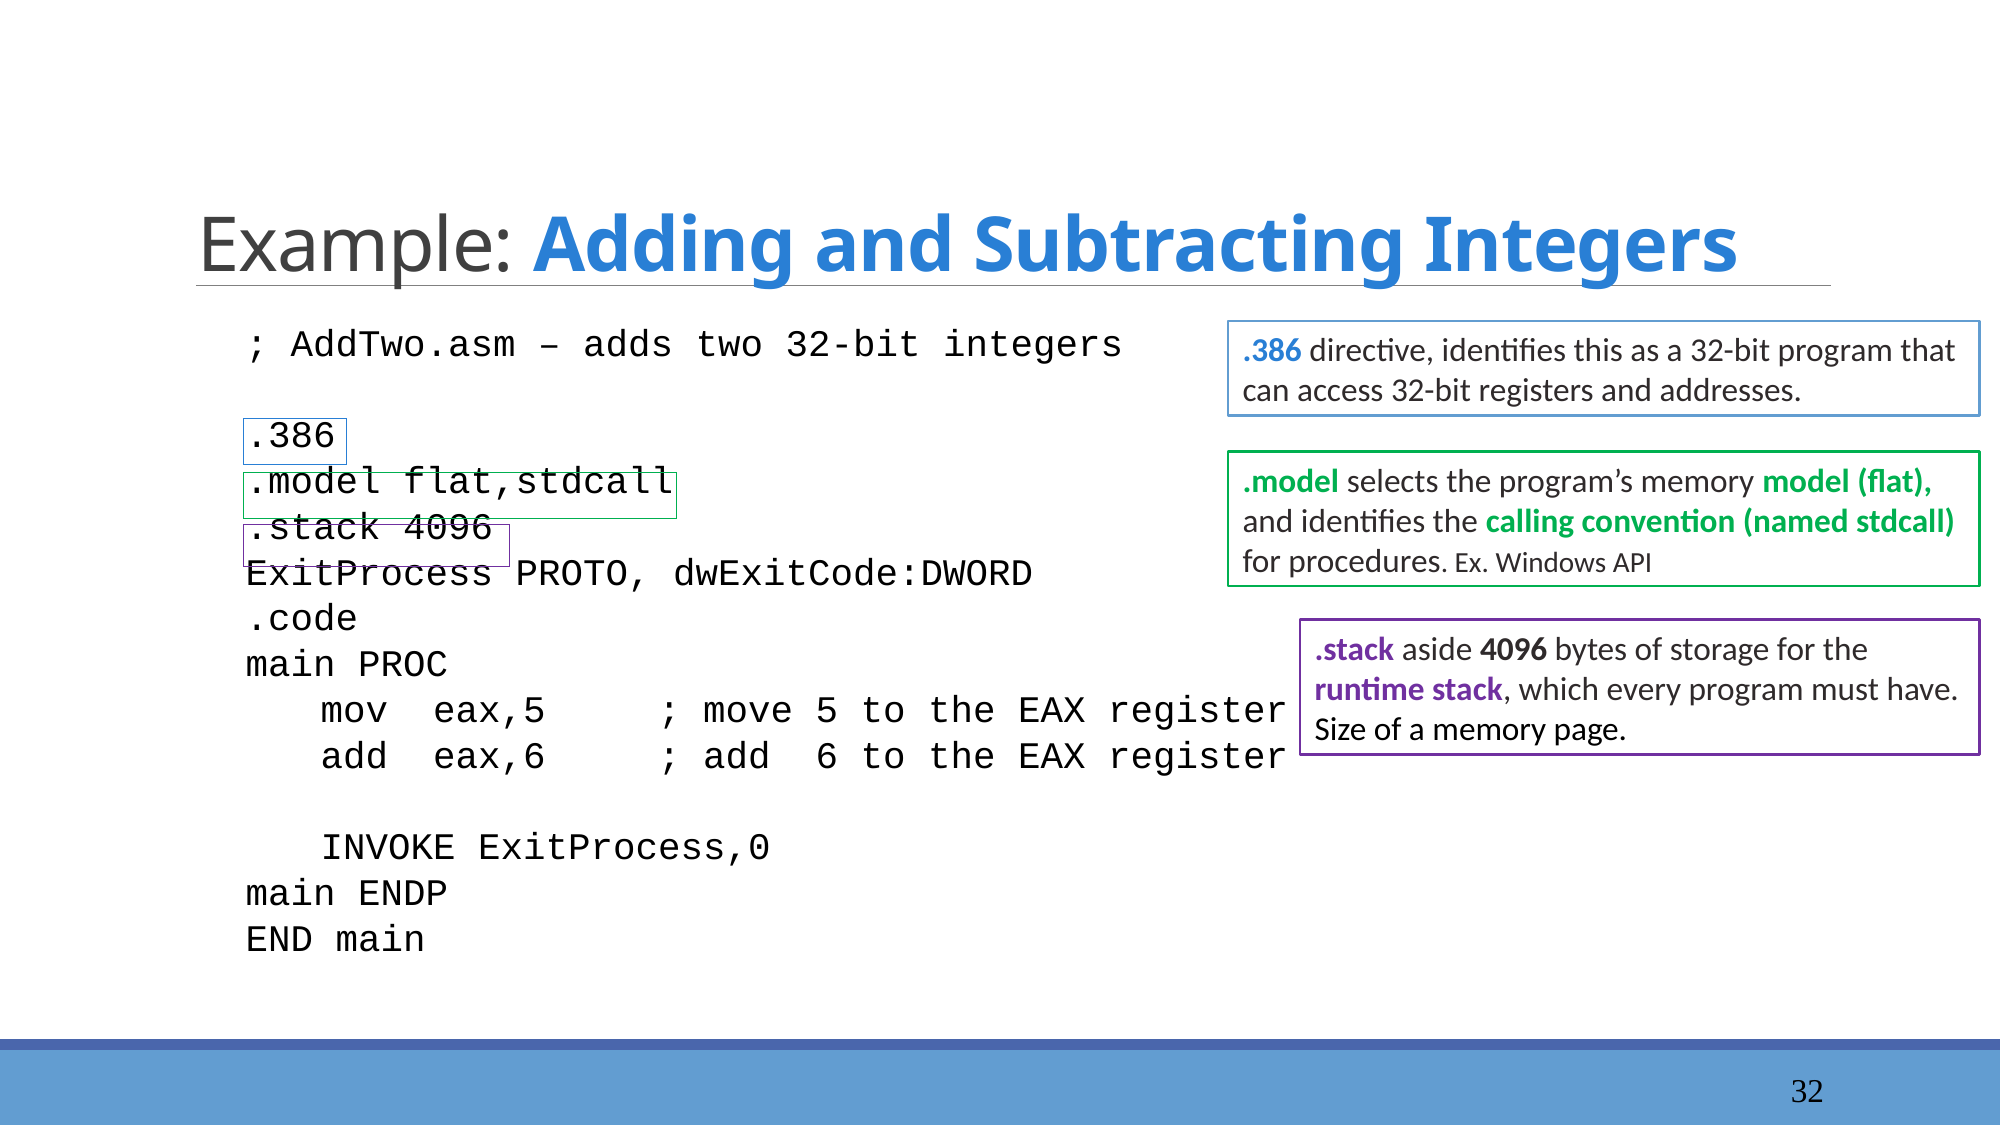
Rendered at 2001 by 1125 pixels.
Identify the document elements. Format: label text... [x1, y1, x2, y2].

slide_number 33 [1624, 1059, 1840, 1120]
title Example: Adding and Subtracting Integers [182, 194, 1776, 295]
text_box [242, 450, 1980, 524]
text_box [242, 320, 1980, 449]
text_box ; AddTwo.asm – adds two 32-bit integers .386 .model flat,stdcall .stack 4096 ExitProcess PROTO, dwExitCode:DWORD .code main PROC mov eax,5 ; move 5 to the EAX register add eax,6 ; add 6 to the EAX register INVOKE ExitProcess,0 main ENDP END main [230, 297, 1494, 1060]
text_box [242, 524, 1981, 757]
